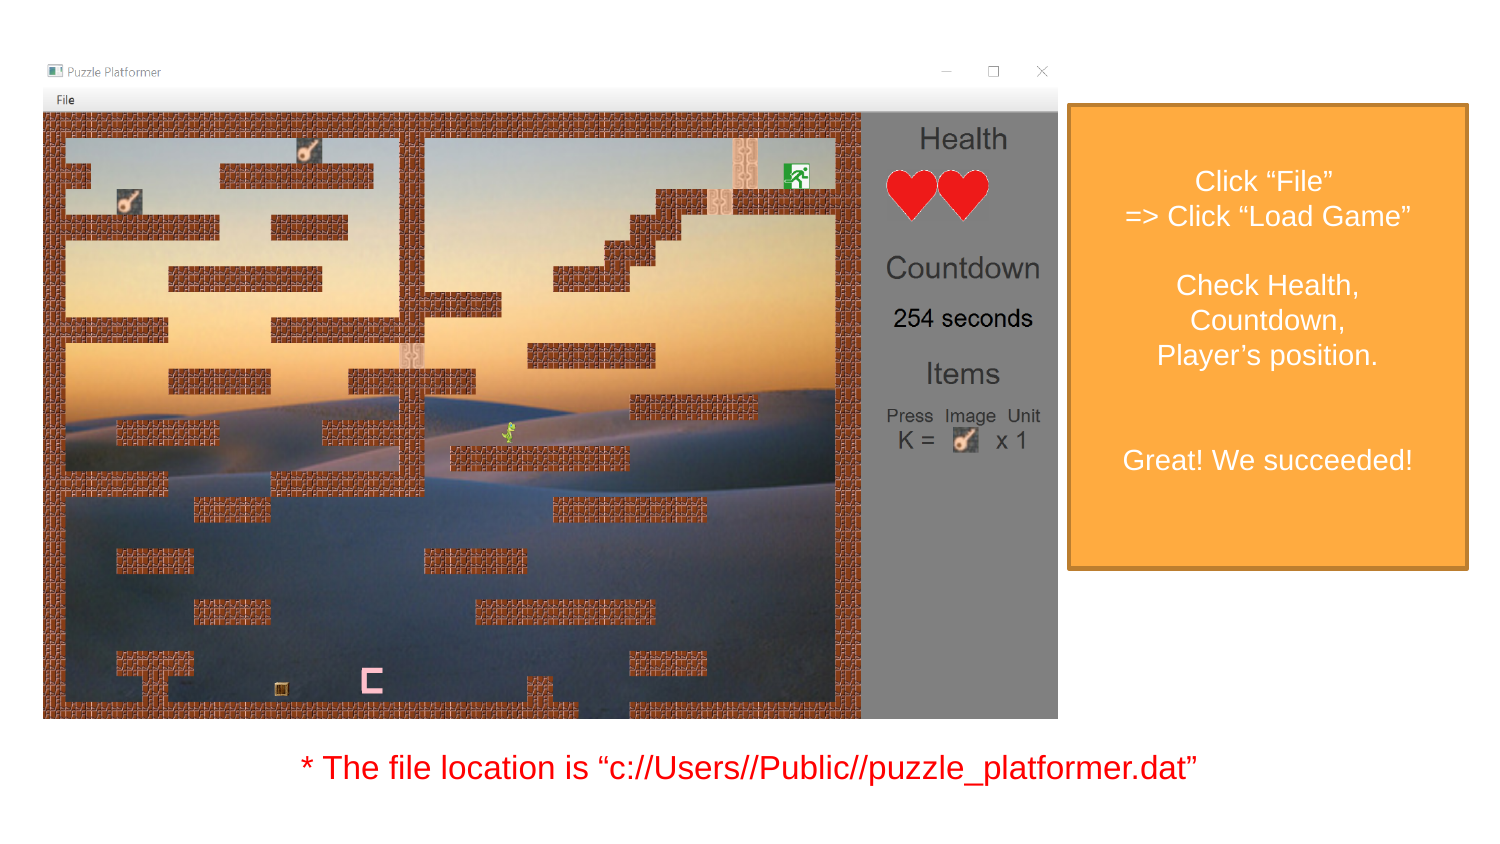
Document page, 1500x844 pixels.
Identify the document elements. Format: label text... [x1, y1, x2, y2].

picture [42, 58, 1058, 720]
text_box Click “File” => Click “Load Game” Check Health, Countdown, Player’s position. Great! We succeeded! [1067, 103, 1469, 571]
text_box * The file location is “c://Users//Public//puzzle_platformer.dat” [286, 739, 1214, 794]
